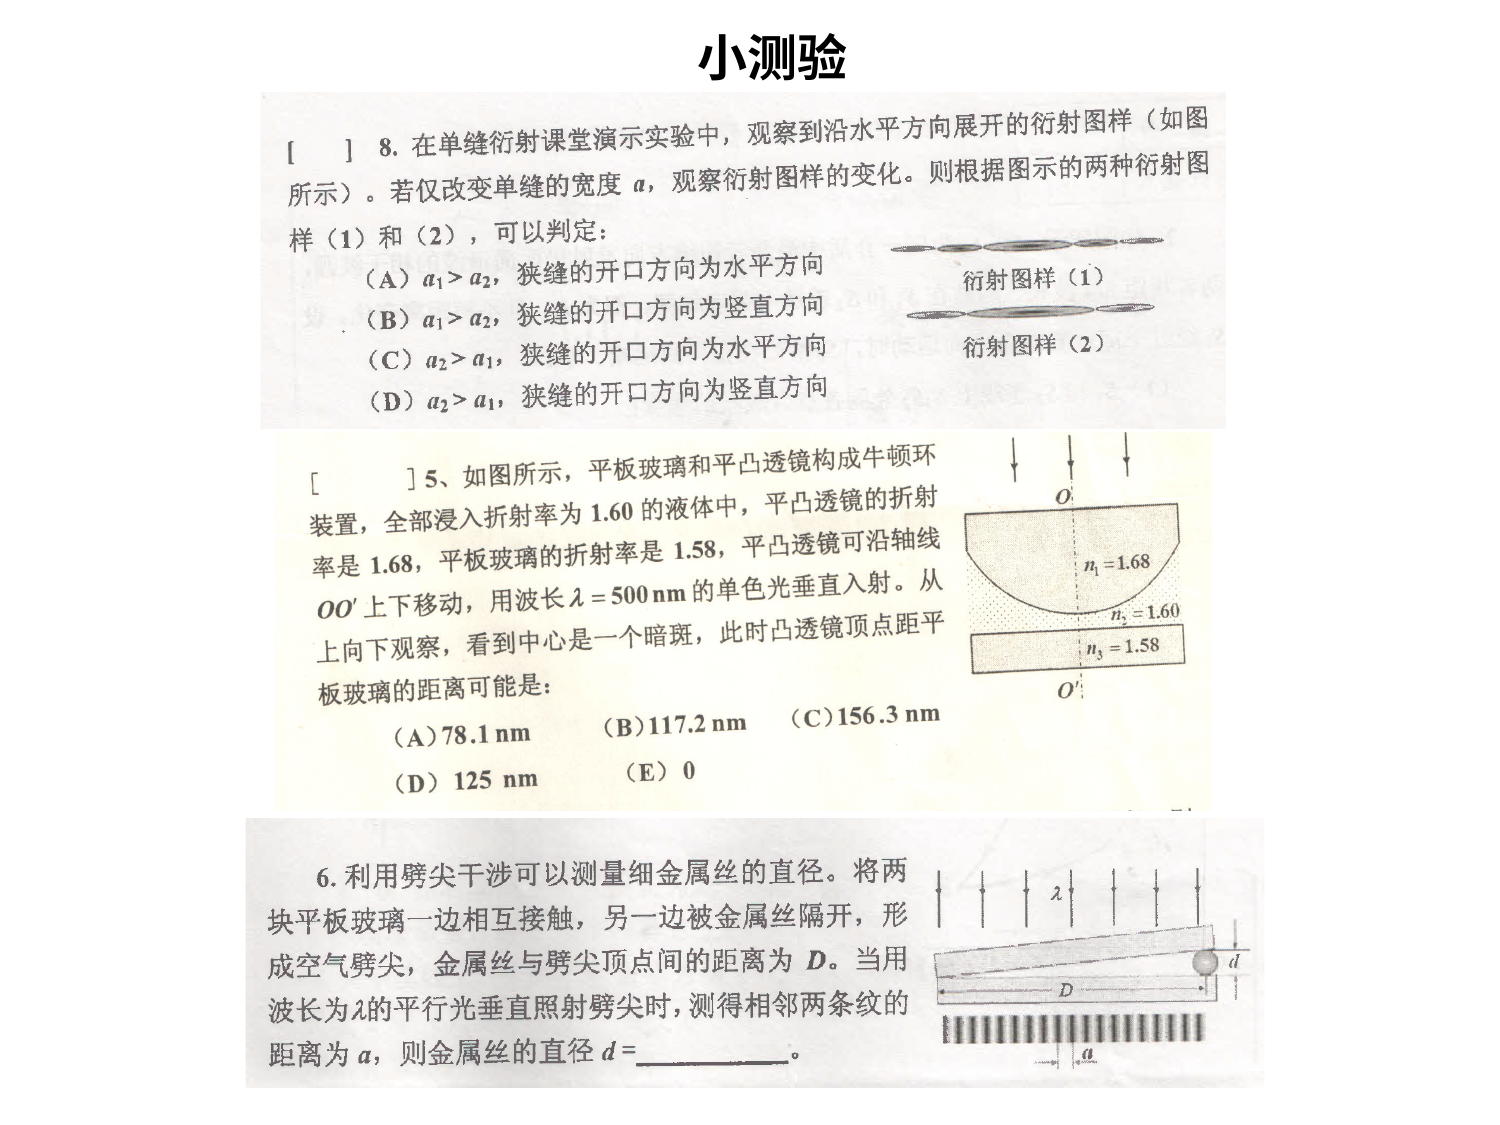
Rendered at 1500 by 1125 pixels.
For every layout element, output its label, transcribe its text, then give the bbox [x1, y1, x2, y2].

picture [274, 431, 1213, 811]
text_box 小测验 [479, 19, 1066, 91]
picture [260, 92, 1227, 429]
picture [245, 818, 1265, 1088]
